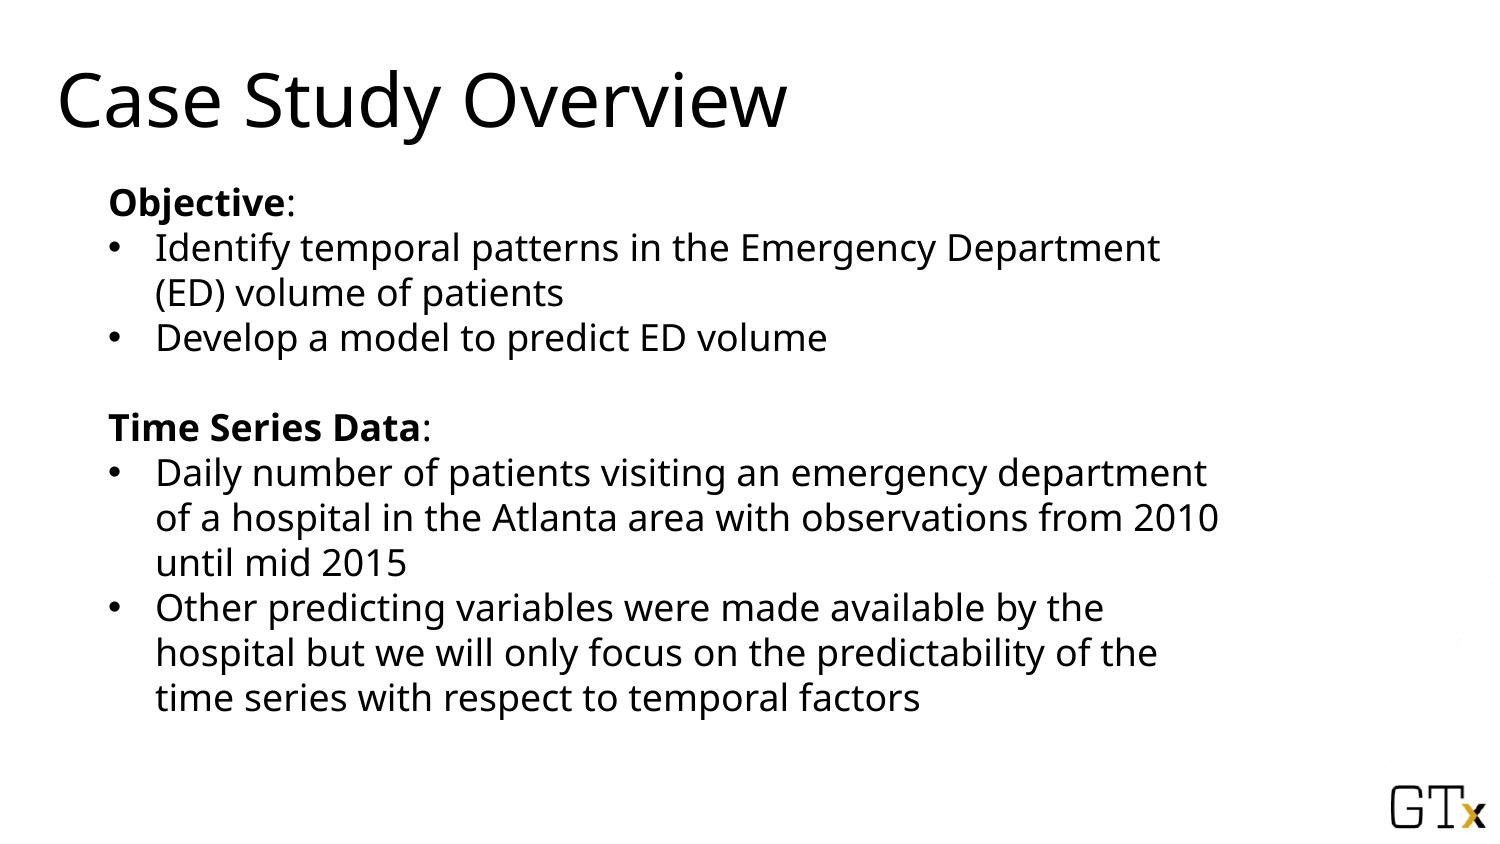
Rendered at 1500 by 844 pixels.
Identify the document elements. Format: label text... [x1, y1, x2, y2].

title Case Study Overview [41, 45, 1446, 208]
picture [1341, 569, 1500, 844]
text_box Objective: Identify temporal patterns in the Emergency Department (ED) volume of patients Develop a model to predict ED volume Time Series Data: Daily number of patients visiting an emergency department of a hospital in the Atlanta area with observations from 2010 until mid 2015 Other predicting variables were made available by the hospital but we will only focus on the predictability of the time series with respect to temporal factors [93, 208, 1238, 727]
